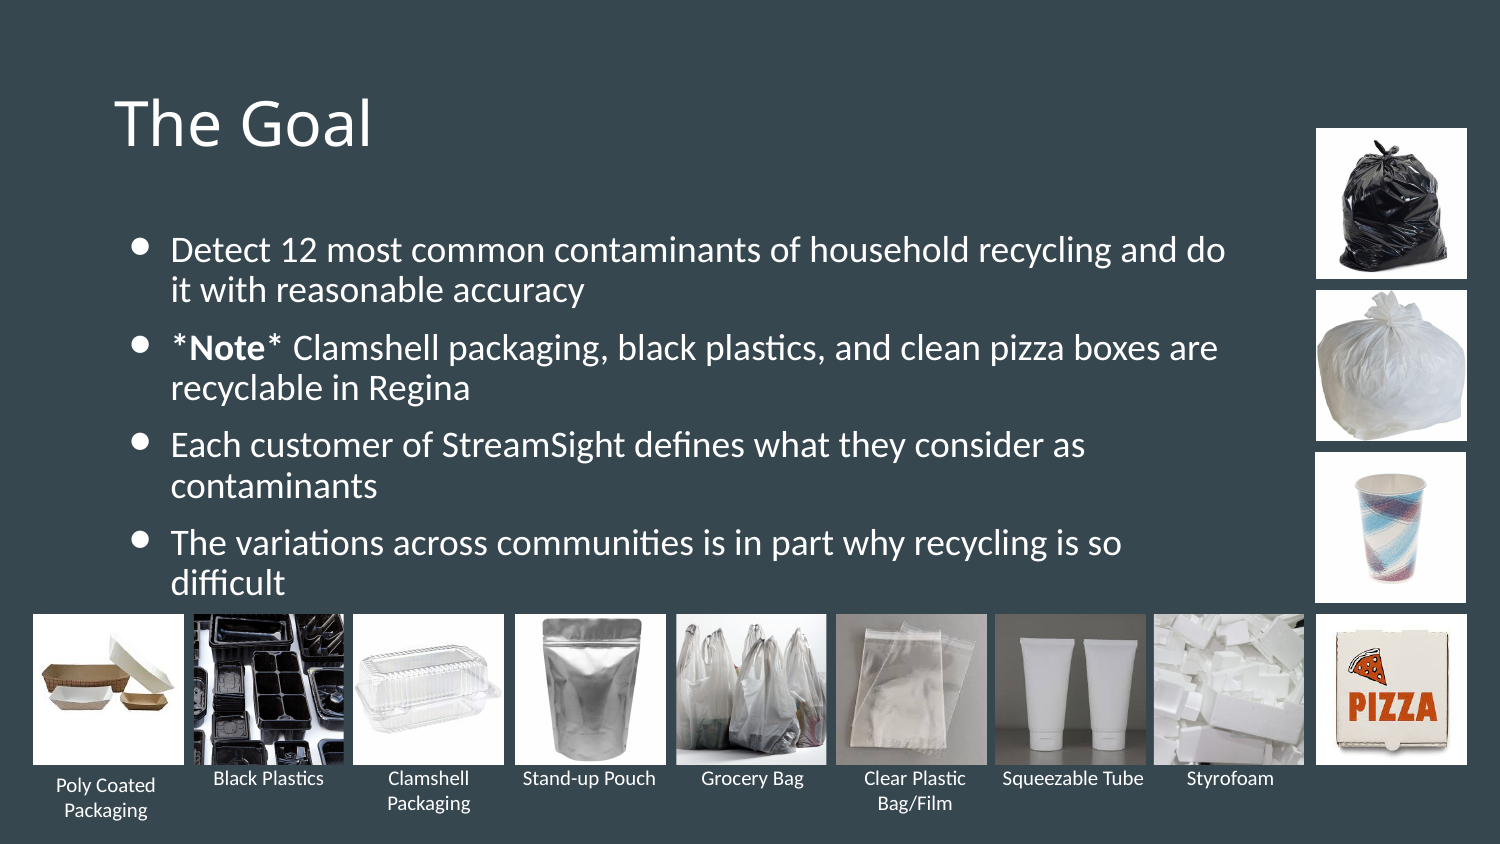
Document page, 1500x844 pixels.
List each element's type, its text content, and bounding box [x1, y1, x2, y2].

text_box Poly Coated Packaging [36, 773, 175, 837]
text_box Clamshell Packaging [336, 769, 521, 830]
text_box Grocery Bag [675, 772, 823, 802]
picture [353, 614, 505, 765]
picture [994, 614, 1146, 765]
text_box Squeezable Tube [981, 771, 1155, 802]
picture [1316, 614, 1467, 765]
picture [193, 614, 344, 765]
text_box Stand-up Pouch [506, 768, 673, 802]
picture [1314, 452, 1466, 603]
list Detect 12 most common contaminants of household recycling and do it with reasonable accuracy *Note* Clamshell packaging, black plastics, and clean pizza boxes are recyclable in Regina Each customer of StreamSight defines what they consider as contaminants The variations across communities is in part why recycling is so difficult [103, 224, 1239, 544]
picture [676, 614, 827, 765]
picture [1316, 290, 1467, 442]
text_box Styrofoam [1155, 772, 1306, 802]
text_box Clear Plastic Bag/Film [823, 767, 1008, 830]
title The Goal [103, 44, 1034, 208]
picture [836, 614, 987, 765]
picture [1316, 128, 1467, 280]
picture [33, 614, 184, 765]
text_box Black Plastics [191, 770, 347, 802]
picture [514, 614, 666, 765]
picture [1153, 614, 1305, 765]
